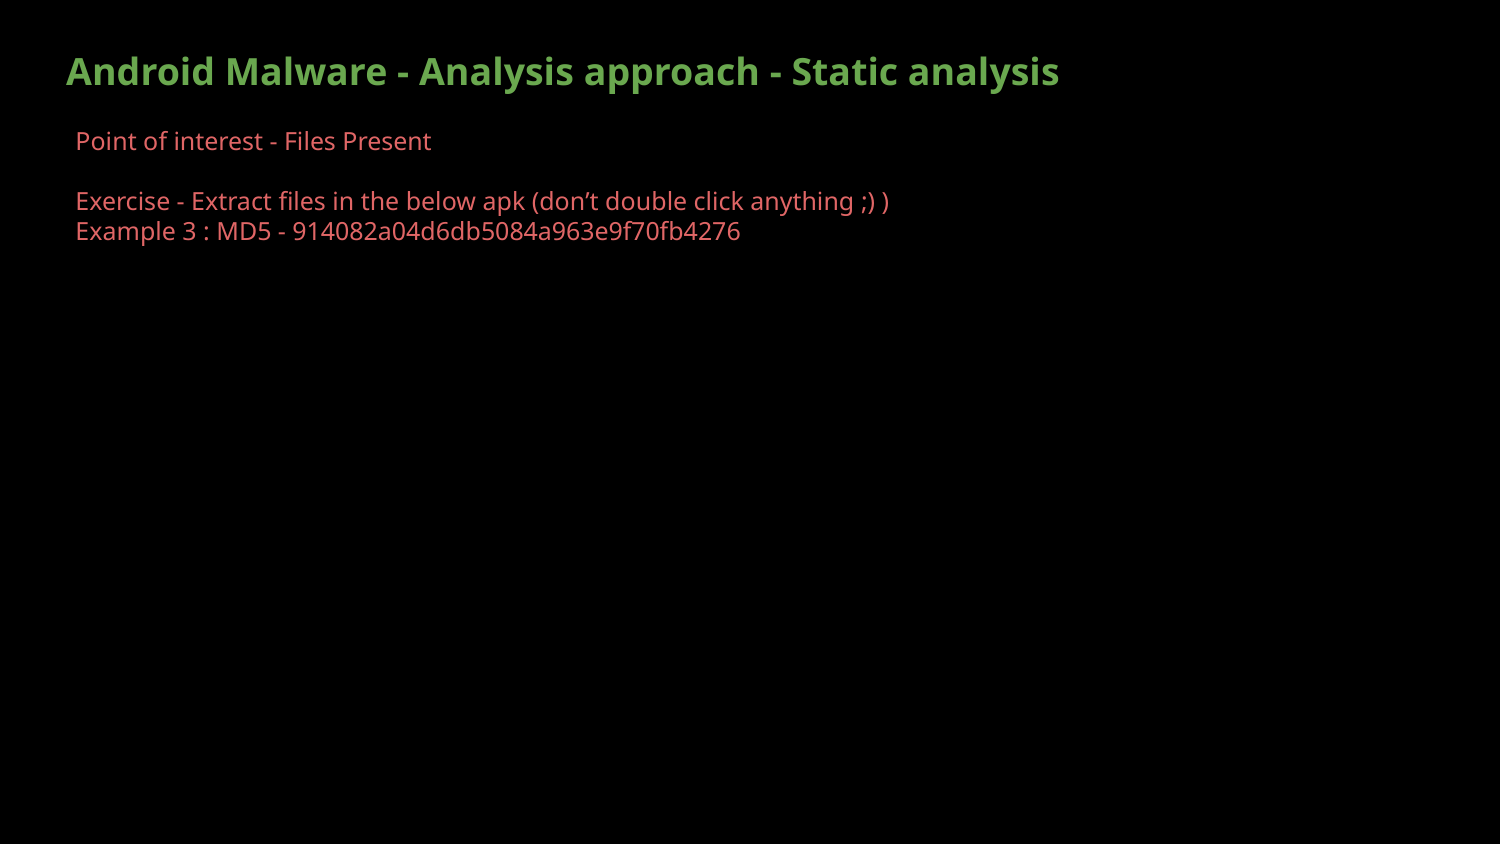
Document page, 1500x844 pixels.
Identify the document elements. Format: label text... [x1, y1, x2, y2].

text_box Android Malware - Analysis approach - Static analysis [51, 33, 1346, 117]
text_box Point of interest - Files Present Exercise - Extract files in the below apk (don’t double click anything ;) ) Example 3 : MD5 - 914082a04d6db5084a963e9f70fb4276 [60, 110, 1071, 603]
